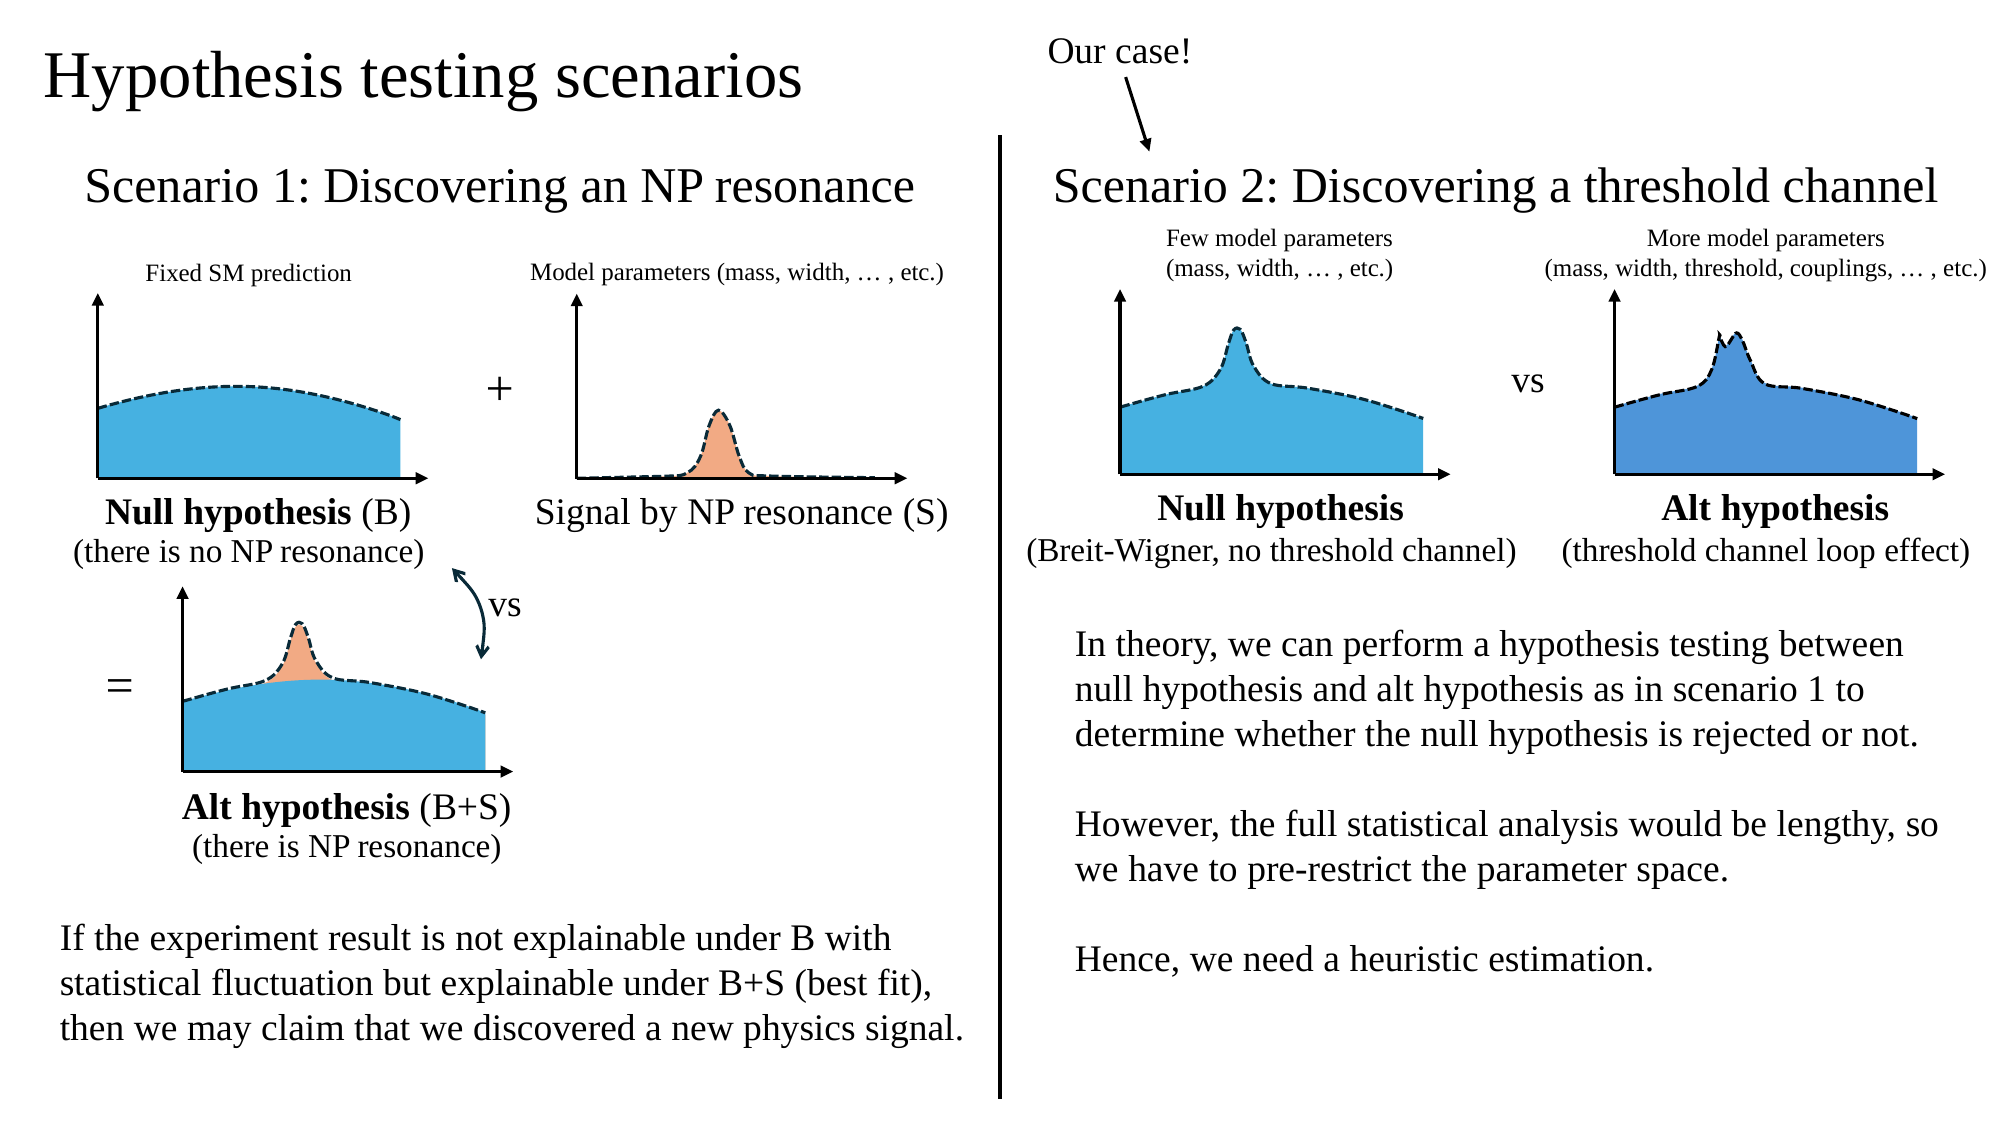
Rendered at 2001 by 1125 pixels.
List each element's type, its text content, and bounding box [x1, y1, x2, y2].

text_box [99, 409, 403, 477]
text_box [626, 408, 818, 477]
text_box [184, 620, 486, 715]
text_box [1616, 408, 1919, 473]
text_box In theory, we can perform a hypothesis testing between null hypothesis and alt hypothesis as in scenario 1 to determine whether the null hypothesis is rejected or not. However, the full statistical analysis would be lengthy, so we have to pre-restrict the parameter space. Hence, we need a heuristic estimation. [1060, 611, 1956, 987]
text_box More model parameters (mass, width, threshold, couplings, … , etc.) [1529, 214, 2000, 289]
text_box [184, 702, 487, 770]
text_box Model parameters (mass, width, … , etc.) [515, 248, 960, 294]
text_box Scenario 1: Discovering an NP resonance [69, 144, 931, 220]
text_box [99, 384, 402, 422]
text_box [451, 568, 490, 660]
text_box Null hypothesis [1142, 477, 1419, 536]
text_box (Breit-Wigner, no threshold channel) [1011, 521, 1533, 576]
text_box Scenario 2: Discovering a threshold channel [1038, 145, 1954, 220]
text_box Null hypothesis (B) [90, 479, 427, 521]
text_box (there is no NP resonance) [58, 521, 440, 577]
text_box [1125, 76, 1150, 152]
text_box Alt hypothesis [1646, 476, 1904, 536]
text_box Fixed SM prediction [130, 248, 368, 294]
text_box If the experiment result is not explainable under B with statistical fluctuation but explainable under B+S (best fit), then we may claim that we discovered a new physics signal. [45, 905, 981, 1055]
text_box [1122, 326, 1424, 420]
text_box Our case! [1032, 18, 1208, 79]
text_box [1616, 329, 1918, 421]
text_box Alt hypothesis (B+S) [167, 774, 527, 835]
text_box (threshold channel loop effect) [1546, 521, 1986, 576]
text_box Few model parameters (mass, width, … , etc.) [1151, 214, 1409, 289]
text_box Hypothesis testing scenarios [28, 23, 821, 119]
text_box Signal by NP resonance (S) [520, 479, 964, 540]
text_box vs [473, 571, 537, 632]
text_box + [470, 347, 529, 423]
text_box [1122, 408, 1425, 473]
text_box (there is NP resonance) [177, 816, 517, 872]
text_box = [90, 645, 149, 721]
text_box vs [1496, 347, 1560, 408]
